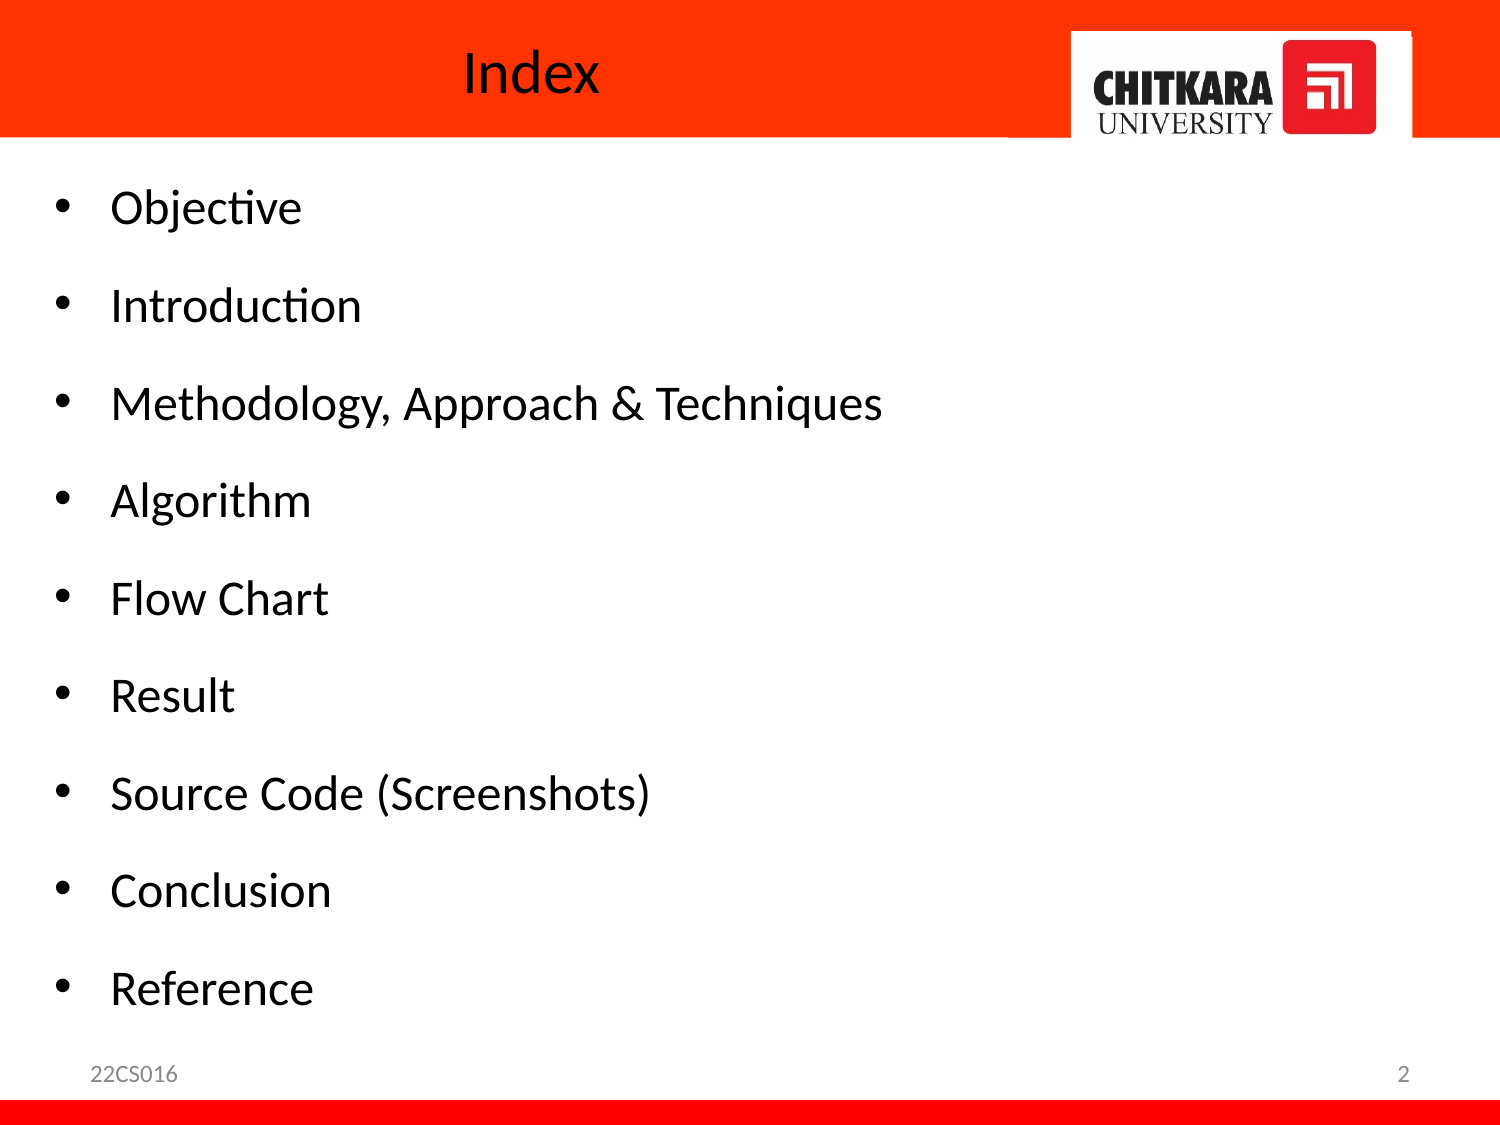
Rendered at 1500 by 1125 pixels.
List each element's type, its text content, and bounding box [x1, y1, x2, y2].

title Index [0, 0, 1063, 138]
picture [1074, 37, 1391, 137]
slide_number 22CS016 [75, 1042, 425, 1103]
slide_number 2 [1074, 1042, 1425, 1103]
list Objective Introduction Methodology, Approach & Techniques Algorithm Flow Chart Result Source Code (Screenshots) Conclusion Reference [20, 137, 1483, 1050]
